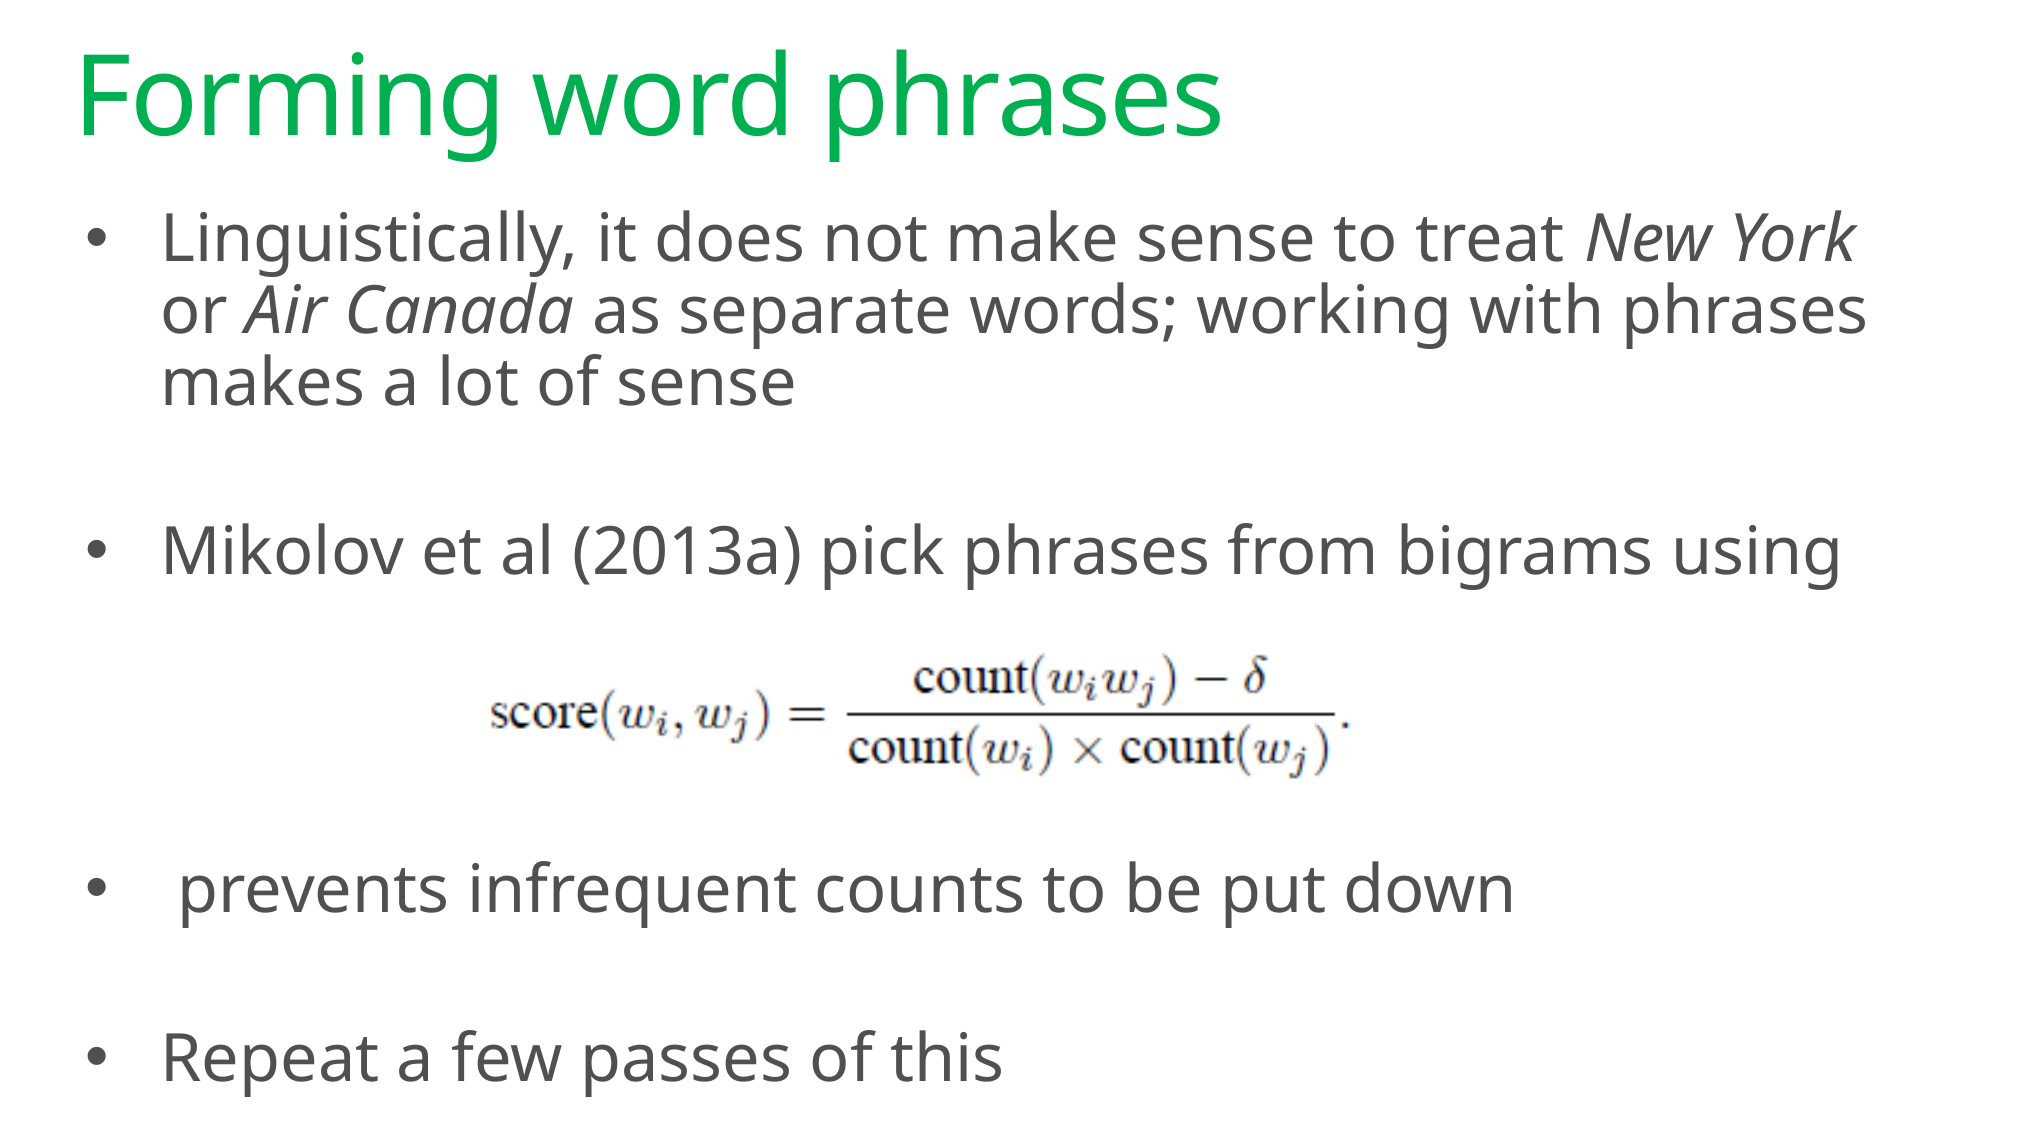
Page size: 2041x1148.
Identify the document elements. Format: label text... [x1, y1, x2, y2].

picture [469, 635, 1378, 799]
title Forming word phrases [49, 23, 2001, 175]
